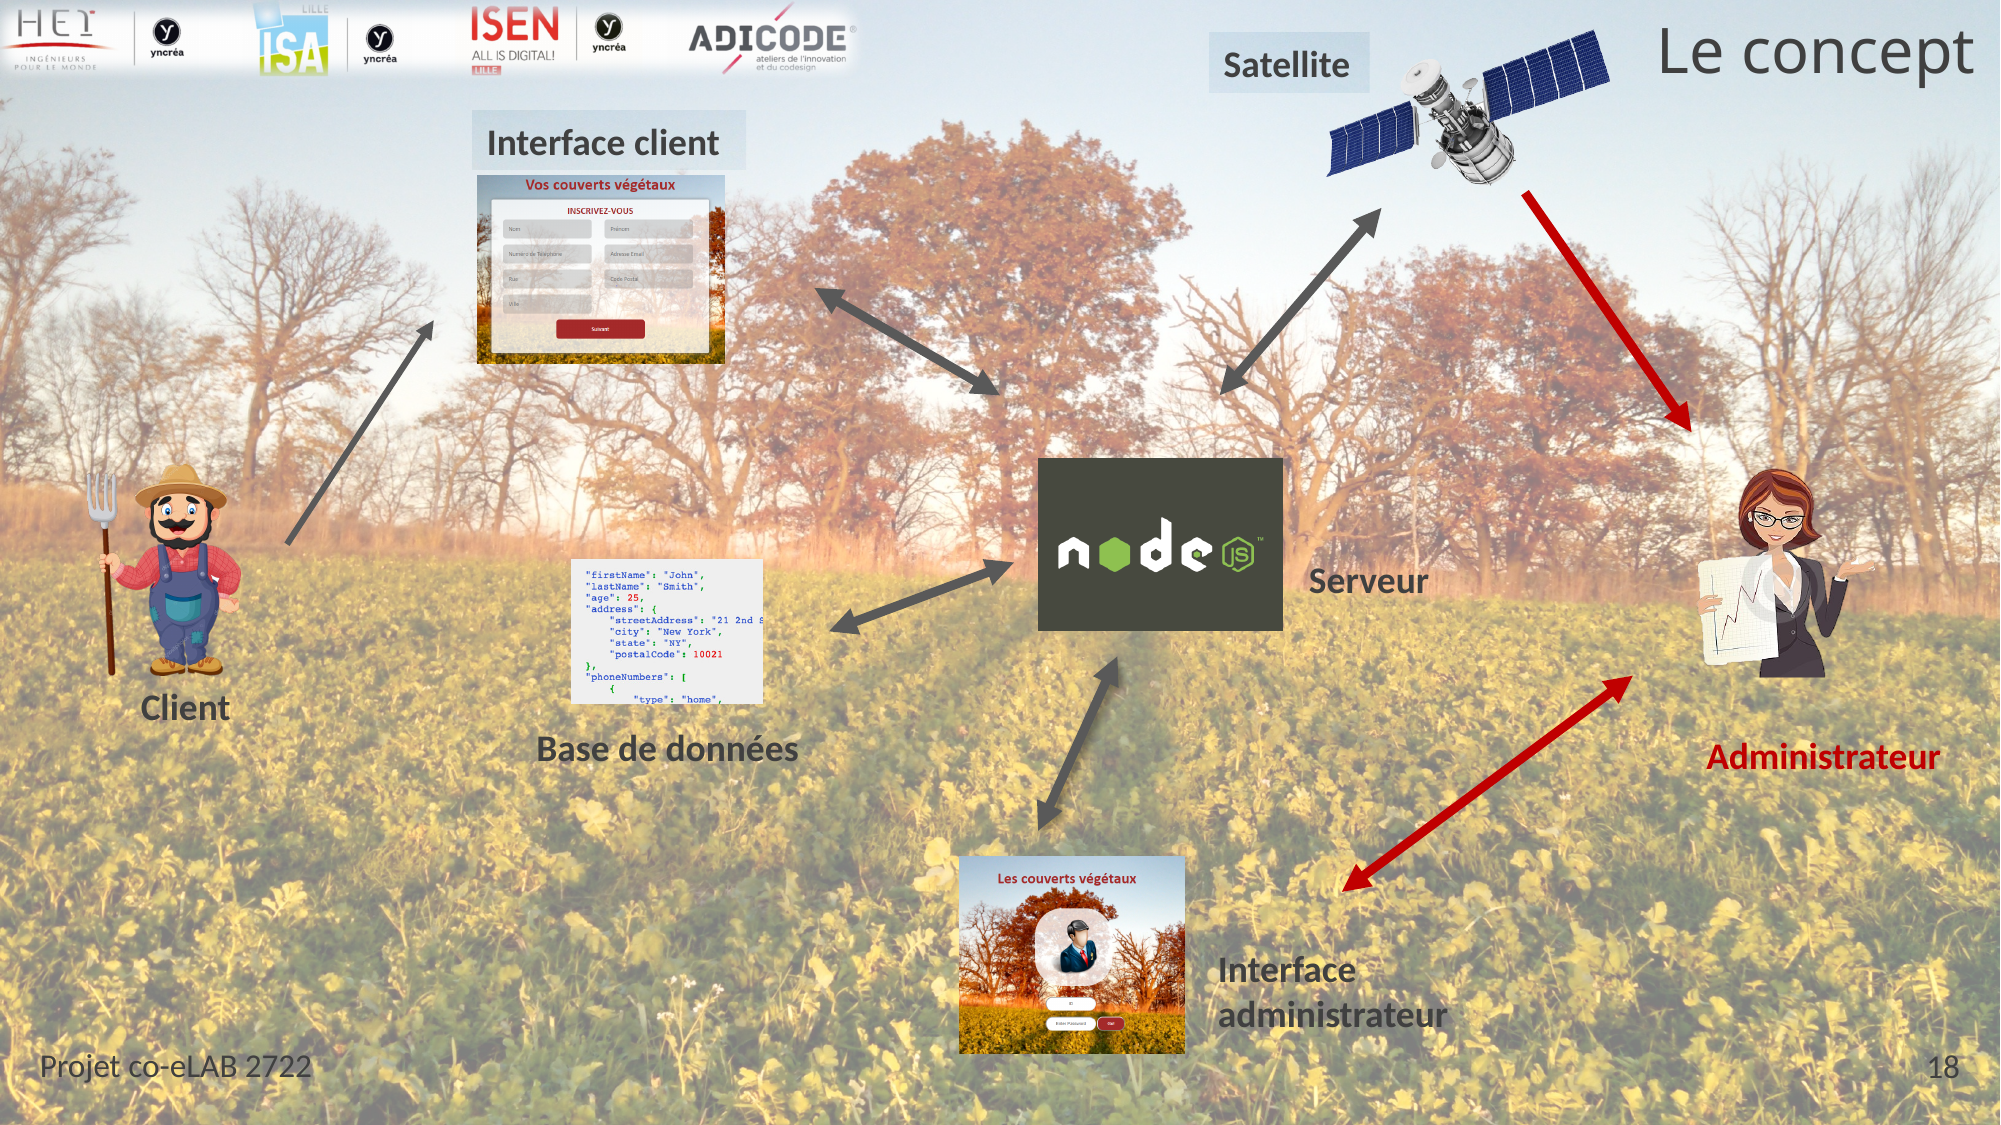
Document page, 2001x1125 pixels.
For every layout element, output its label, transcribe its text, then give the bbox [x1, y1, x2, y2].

text_box Serveur [1294, 548, 1503, 608]
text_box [286, 320, 434, 545]
picture [1325, 29, 1616, 193]
picture [1682, 453, 1892, 704]
text_box Client [126, 675, 287, 736]
picture [477, 175, 725, 364]
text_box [1341, 675, 1633, 892]
picture [571, 559, 763, 704]
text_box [1219, 207, 1382, 396]
picture [87, 464, 241, 676]
text_box Administrateur [1691, 724, 1977, 785]
slide_number 18 [1524, 1035, 1975, 1096]
footer Projet co-eLAB 2722 [24, 1036, 700, 1097]
title Le concept [1632, 0, 2000, 95]
text_box Interface administrateur [1203, 937, 1578, 1043]
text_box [828, 562, 1014, 632]
text_box Interface client [472, 110, 747, 170]
text_box Satellite [1209, 32, 1325, 93]
picture [959, 856, 1185, 1054]
text_box Base de données [521, 716, 815, 777]
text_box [1524, 192, 1692, 433]
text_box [1038, 656, 1118, 831]
title A vous de jouer! [0, 9, 855, 72]
picture [8, 18, 846, 63]
picture [1038, 458, 1283, 631]
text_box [814, 287, 1000, 396]
